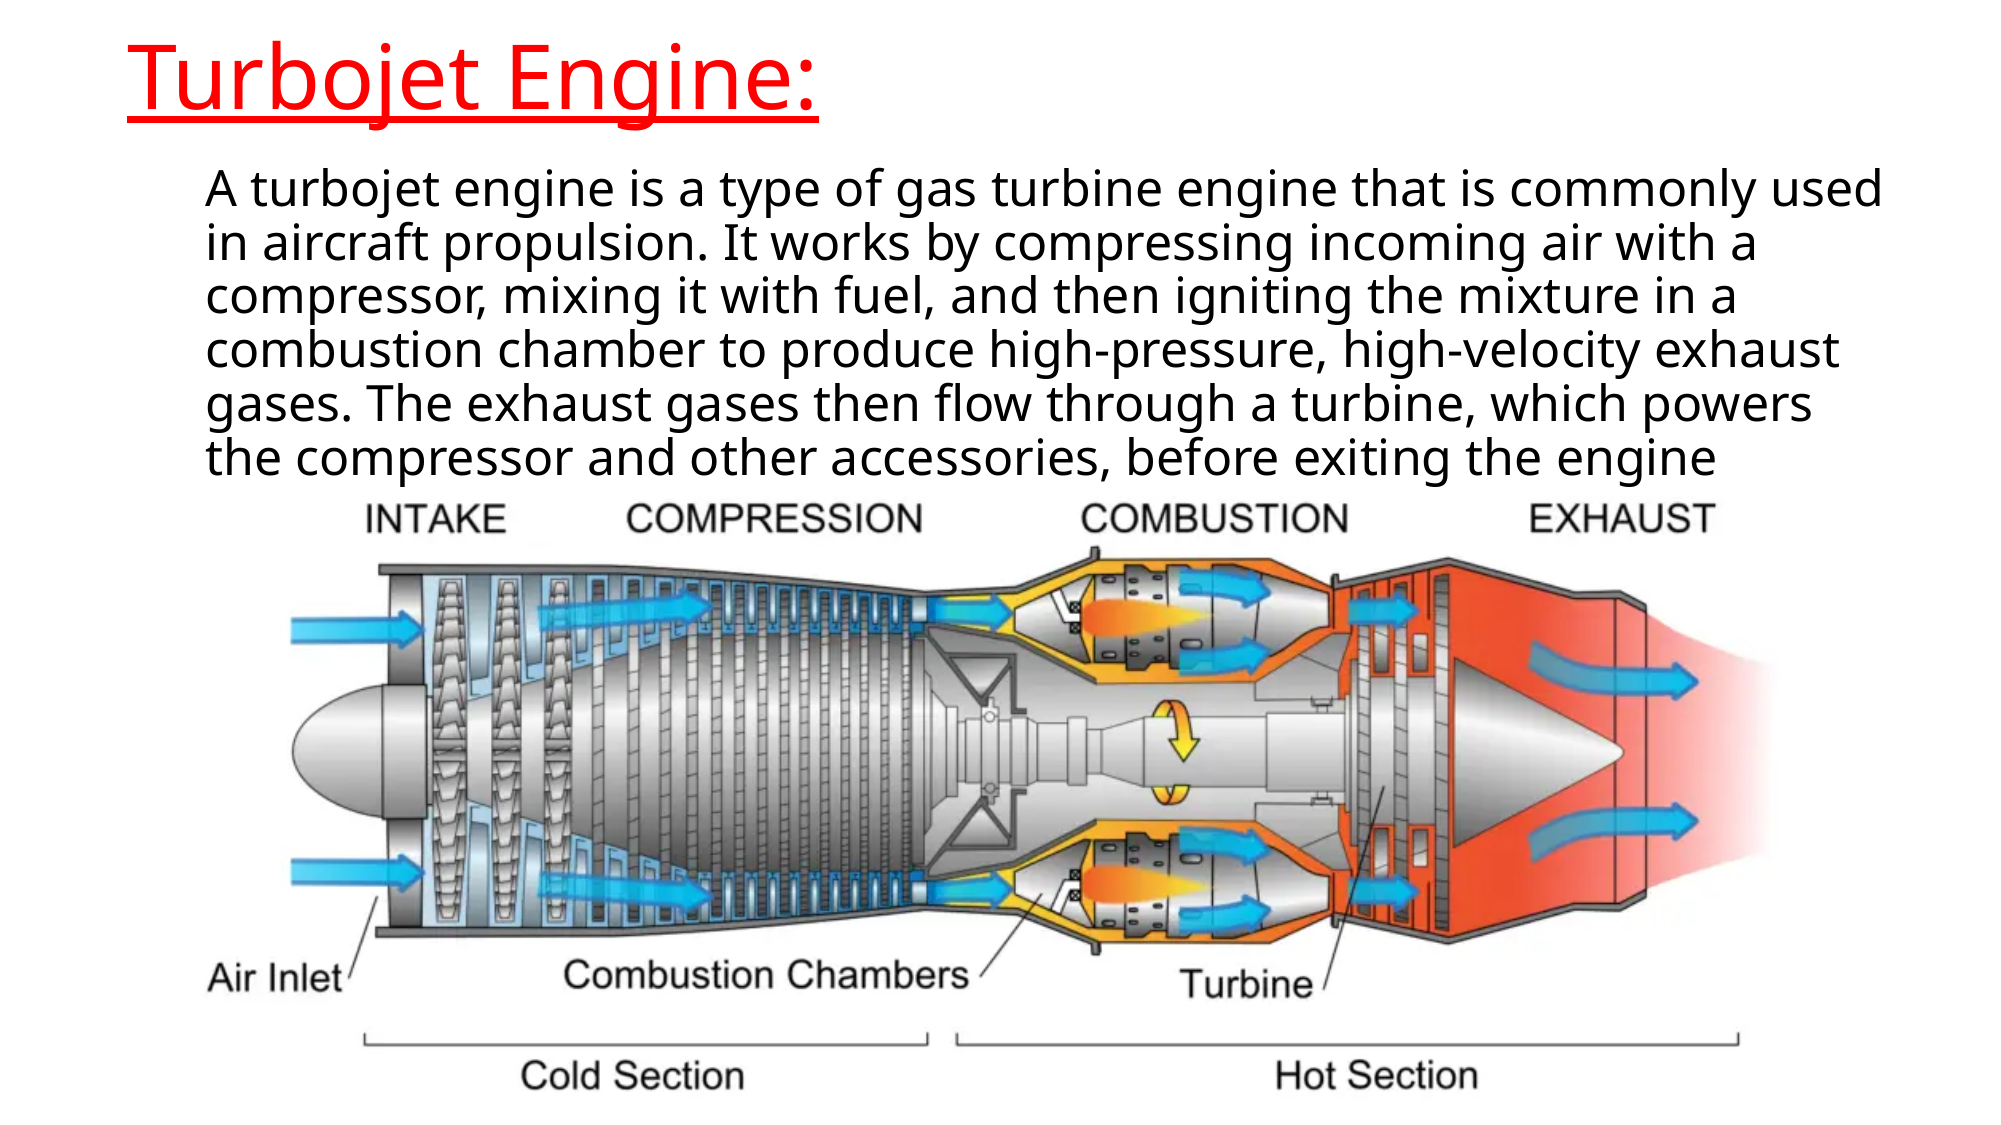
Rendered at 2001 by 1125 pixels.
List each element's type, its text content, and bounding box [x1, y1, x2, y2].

text_box Turbojet Engine: [112, 24, 1837, 137]
picture [192, 491, 1824, 1101]
text_box A turbojet engine is a type of gas turbine engine that is commonly used in aircraft propulsion. It works by compressing incoming air with a compressor, mixing it with fuel, and then igniting the mixture in a combustion chamber to produce high-pressure, high-velocity exhaust gases. The exhaust gases then flow through a turbine, which powers the compressor and other accessories, before exiting the engine through a nozzle to generate thrust. [190, 155, 1916, 493]
